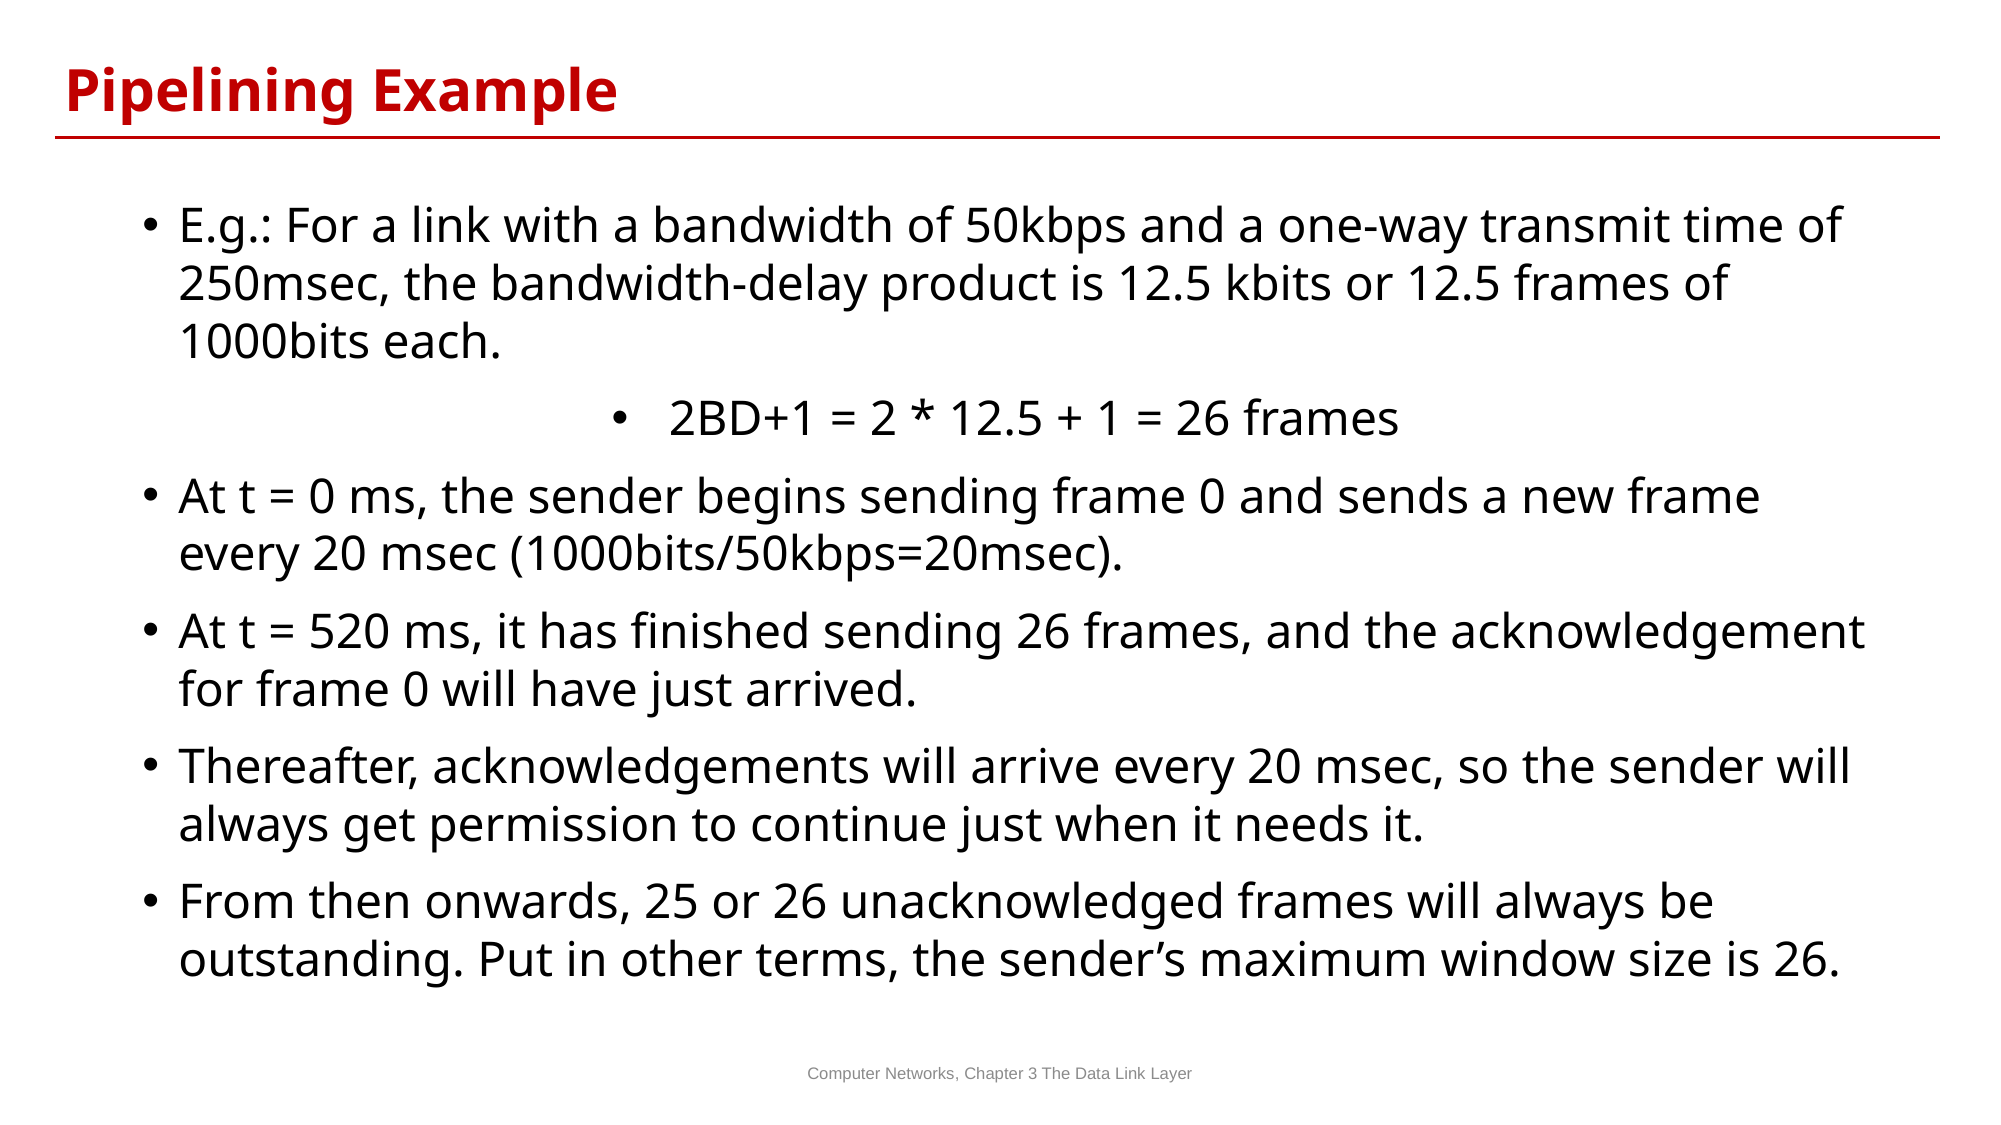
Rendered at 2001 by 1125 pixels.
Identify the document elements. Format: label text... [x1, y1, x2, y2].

footer Computer Networks, Chapter 3 The Data Link Layer [662, 1042, 1338, 1103]
text_box Pipelining Example [49, 45, 1972, 130]
list E.g.: For a link with a bandwidth of 50kbps and a one-way transmit time of 250msec, the bandwidth-delay product is 12.5 kbits or 12.5 frames of 1000bits each. 2BD+1 = 2 * 12.5 + 1 = 26 frames At t = 0 ms, the sender begins sending frame 0 and sends a new frame every 20 msec (1000bits/50kbps=20msec). At t = 520 ms, it has finished sending 26 frames, and the acknowledgement for frame 0 will have just arrived. Thereafter, acknowledgements will arrive every 20 msec, so the sender will always get permission to continue just when it needs it. From then onwards, 25 or 26 unacknowledged frames will always be outstanding. Put in other terms, the sender’s maximum window size is 26. [127, 187, 1908, 1008]
